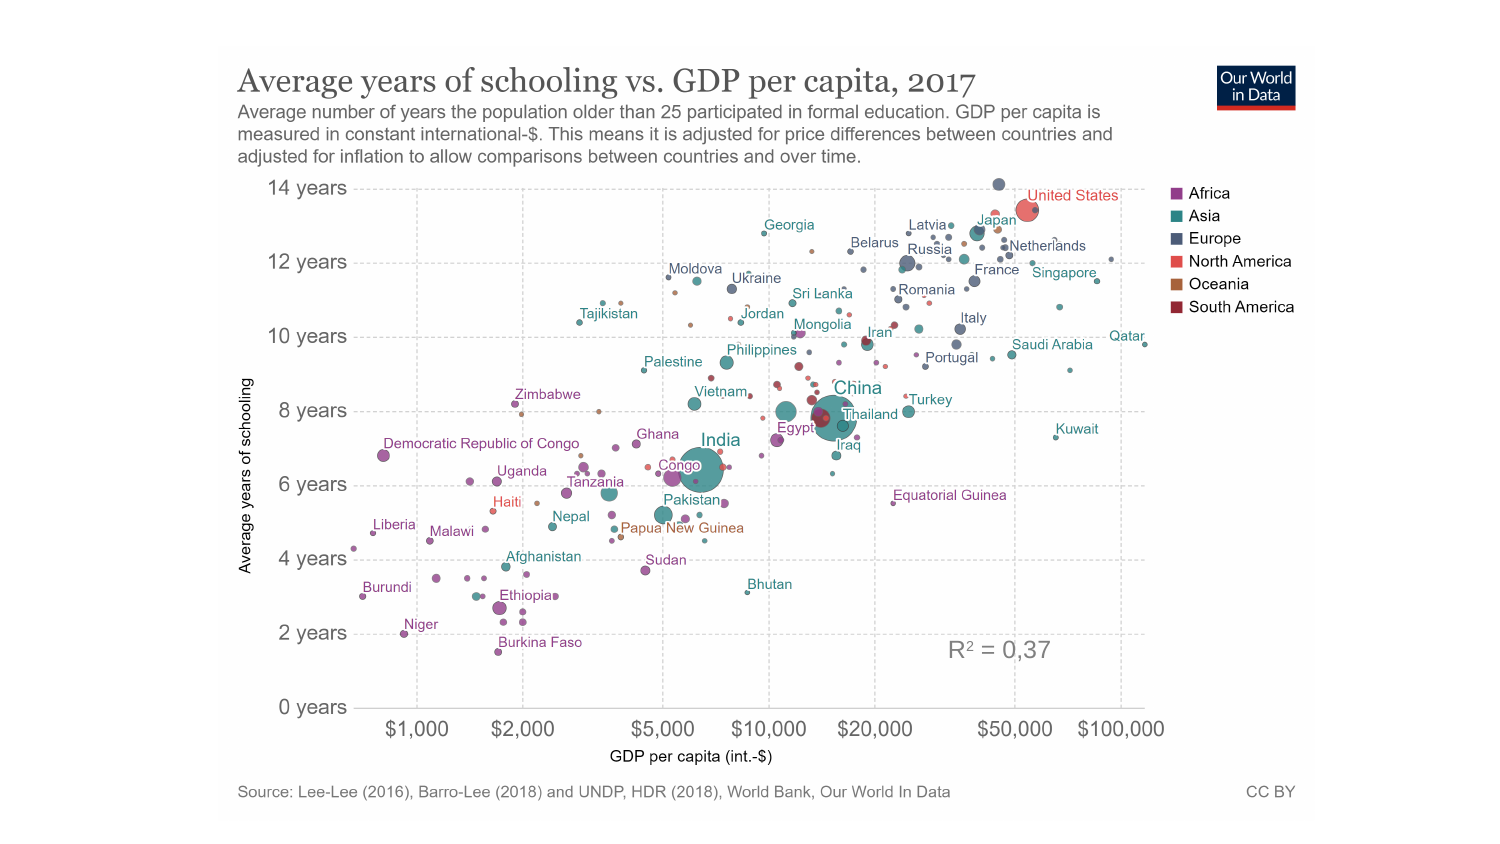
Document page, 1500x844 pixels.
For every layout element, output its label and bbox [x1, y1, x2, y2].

picture [217, 46, 1315, 821]
